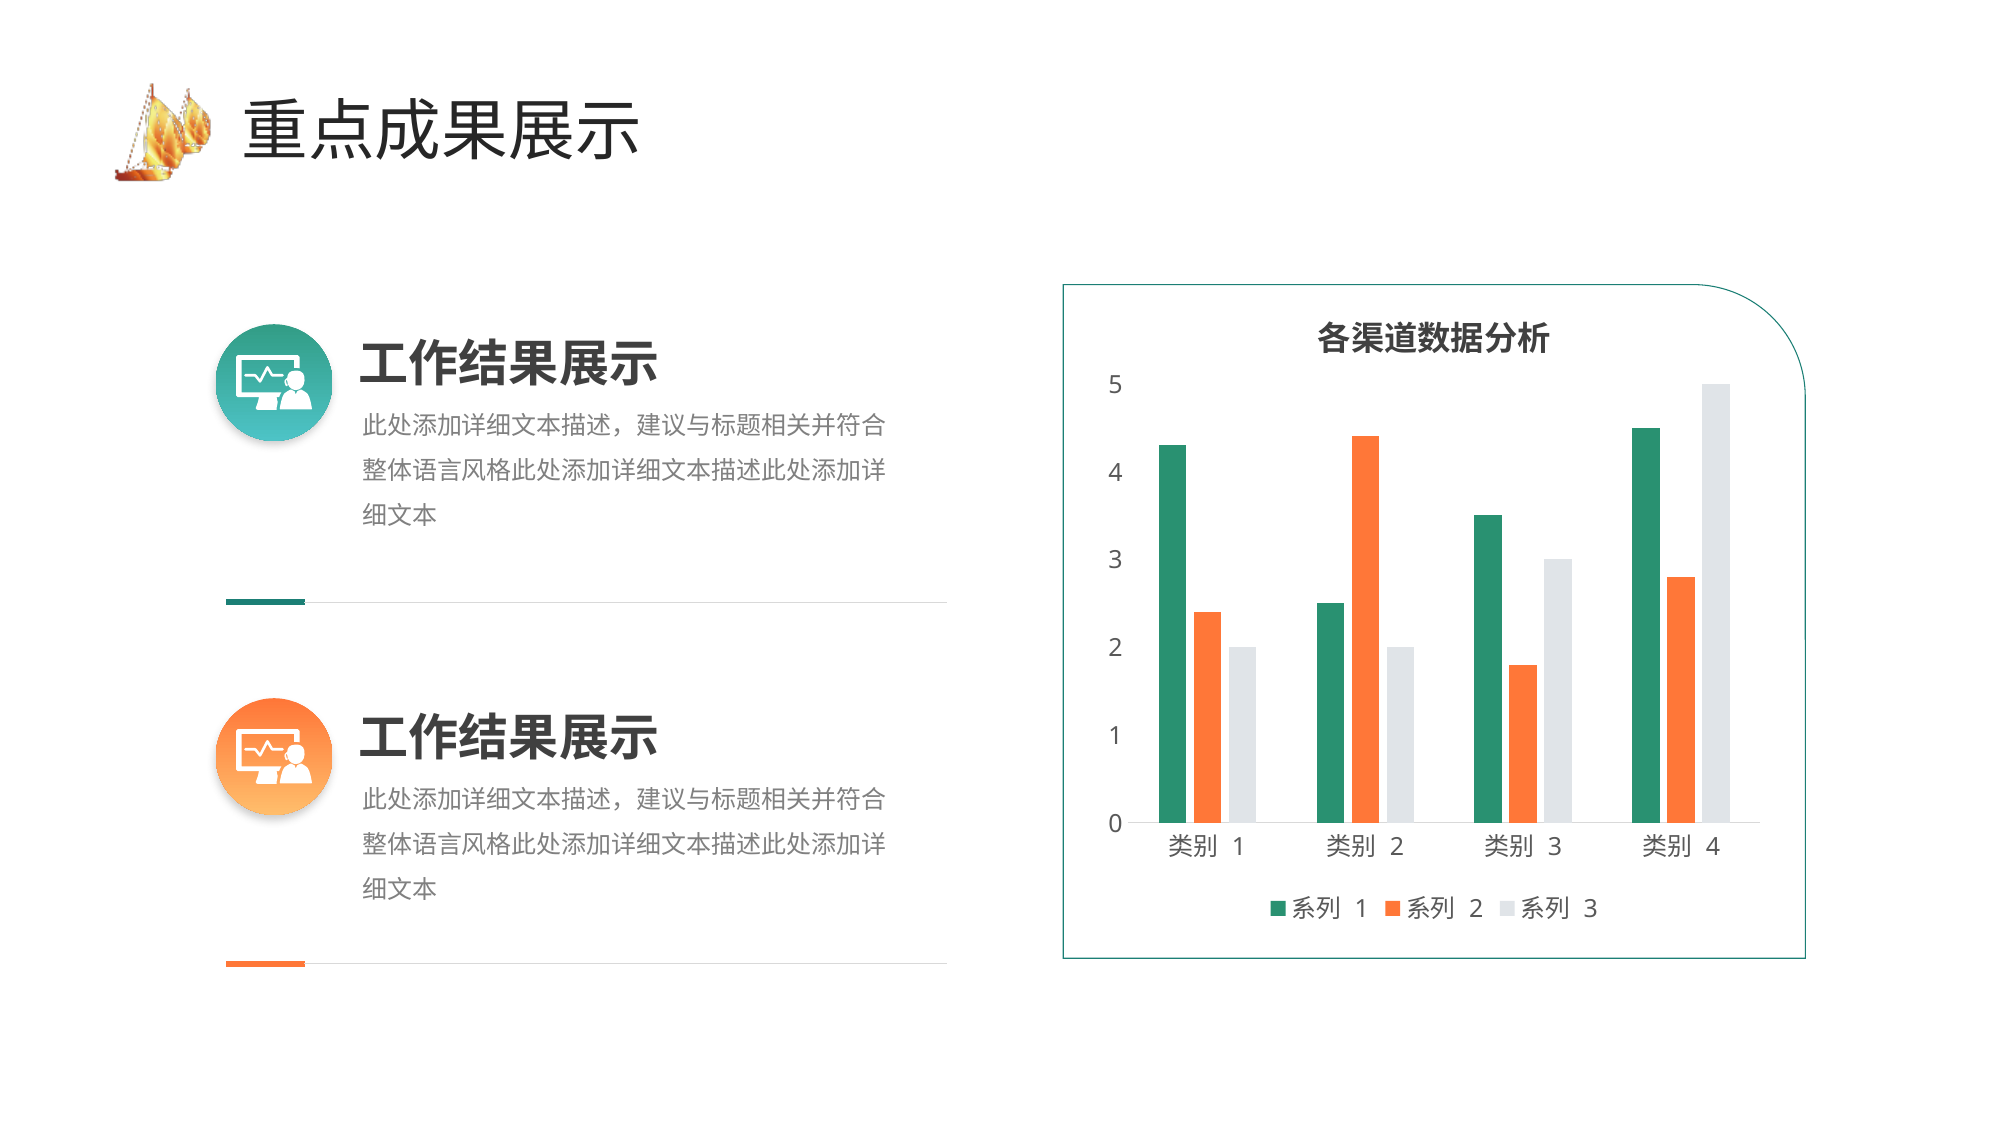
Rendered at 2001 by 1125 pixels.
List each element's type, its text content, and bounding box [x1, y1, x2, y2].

text_box [236, 729, 300, 784]
picture [106, 76, 220, 189]
text_box [236, 355, 300, 410]
text_box 此处添加详细文本描述，建议与标题相关并符合整体语言风格此处添加详细文本描述此处添加详细文本 [347, 387, 916, 582]
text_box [1063, 284, 1806, 959]
text_box 工作结果展示 [344, 698, 742, 773]
title 重点成果展示 [226, 23, 1952, 242]
text_box 工作结果展示 [344, 324, 742, 399]
text_box [279, 744, 312, 784]
text_box [214, 697, 334, 816]
text_box 此处添加详细文本描述，建议与标题相关并符合整体语言风格此处添加详细文本描述此处添加详细文本 [347, 761, 916, 956]
text_box [214, 323, 334, 442]
text_box [279, 370, 312, 410]
